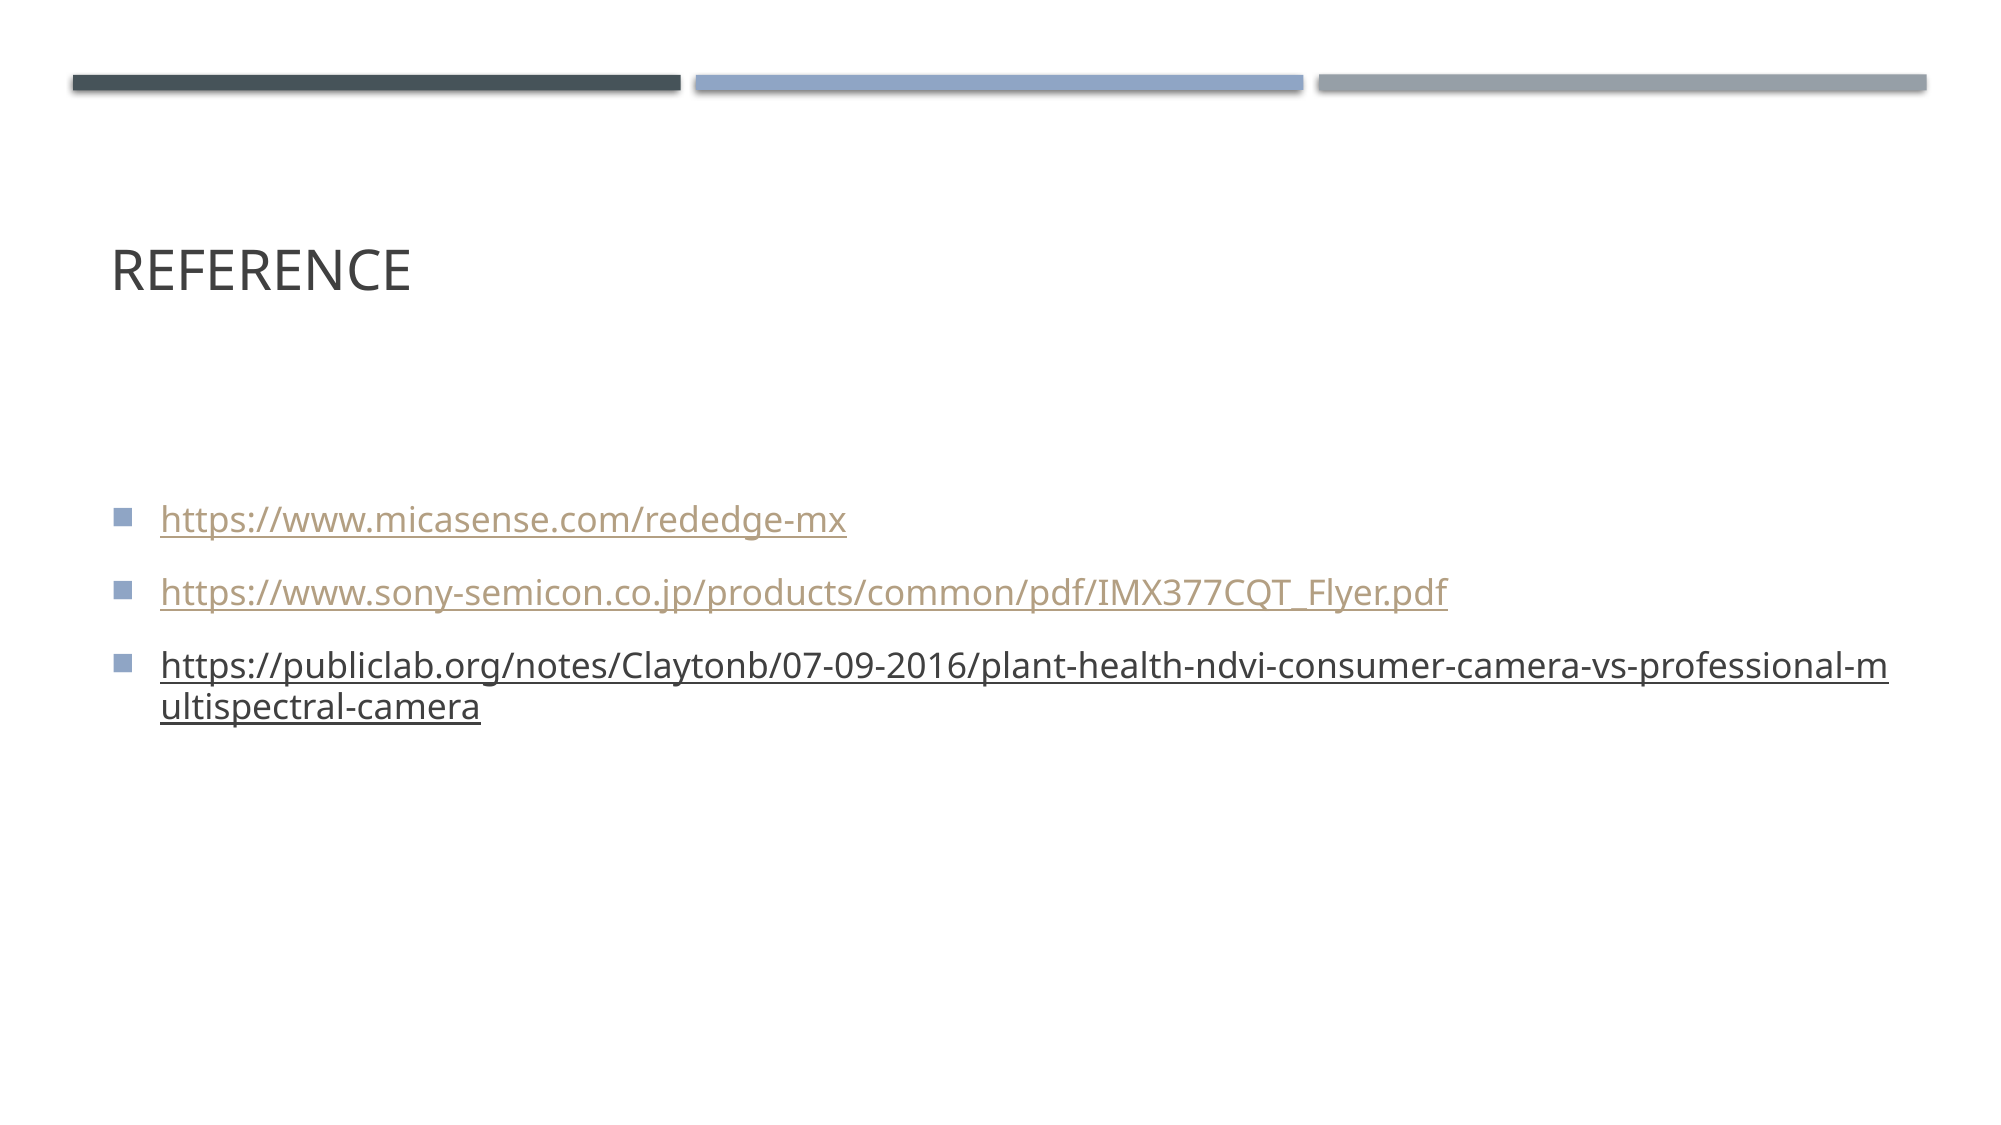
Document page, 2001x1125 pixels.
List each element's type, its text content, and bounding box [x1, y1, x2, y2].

list https://www.micasense.com/rededge-mx https://www.sony-semicon.co.jp/products/common/pdf/IMX377CQT_Flyer.pdf https://publiclab.org/notes/Claytonb/07-09-2016/plant-health-ndvi-consumer-camera-vs-professional-multispectral-camera [95, 383, 1905, 981]
title reference [95, 115, 1905, 311]
